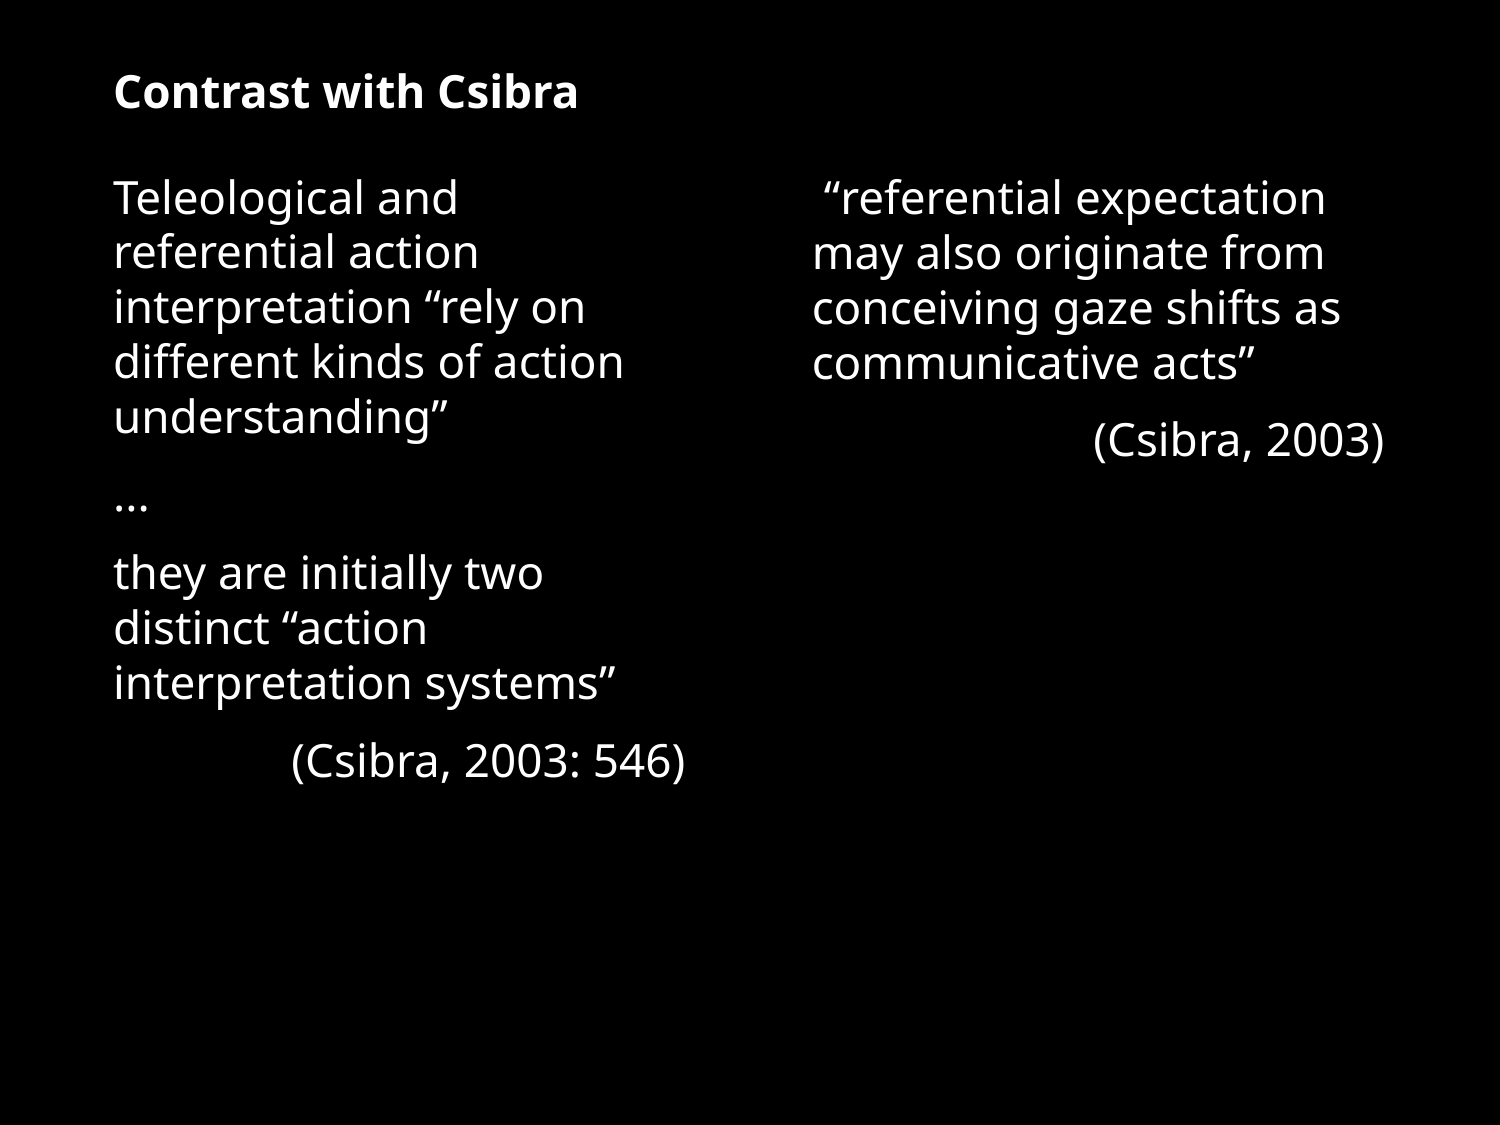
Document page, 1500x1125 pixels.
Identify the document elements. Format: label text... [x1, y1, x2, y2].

text_box Contrast with Csibra [98, 55, 701, 126]
text_box “referential expectation may also originate from conceiving gaze shifts as communicative acts” (Csibra, 2003) [797, 160, 1400, 474]
text_box Teleological and referential action interpretation “rely on different kinds of action understanding” ... they are initially two distinct “action interpretation systems” (Csibra, 2003: 546) [98, 160, 701, 795]
